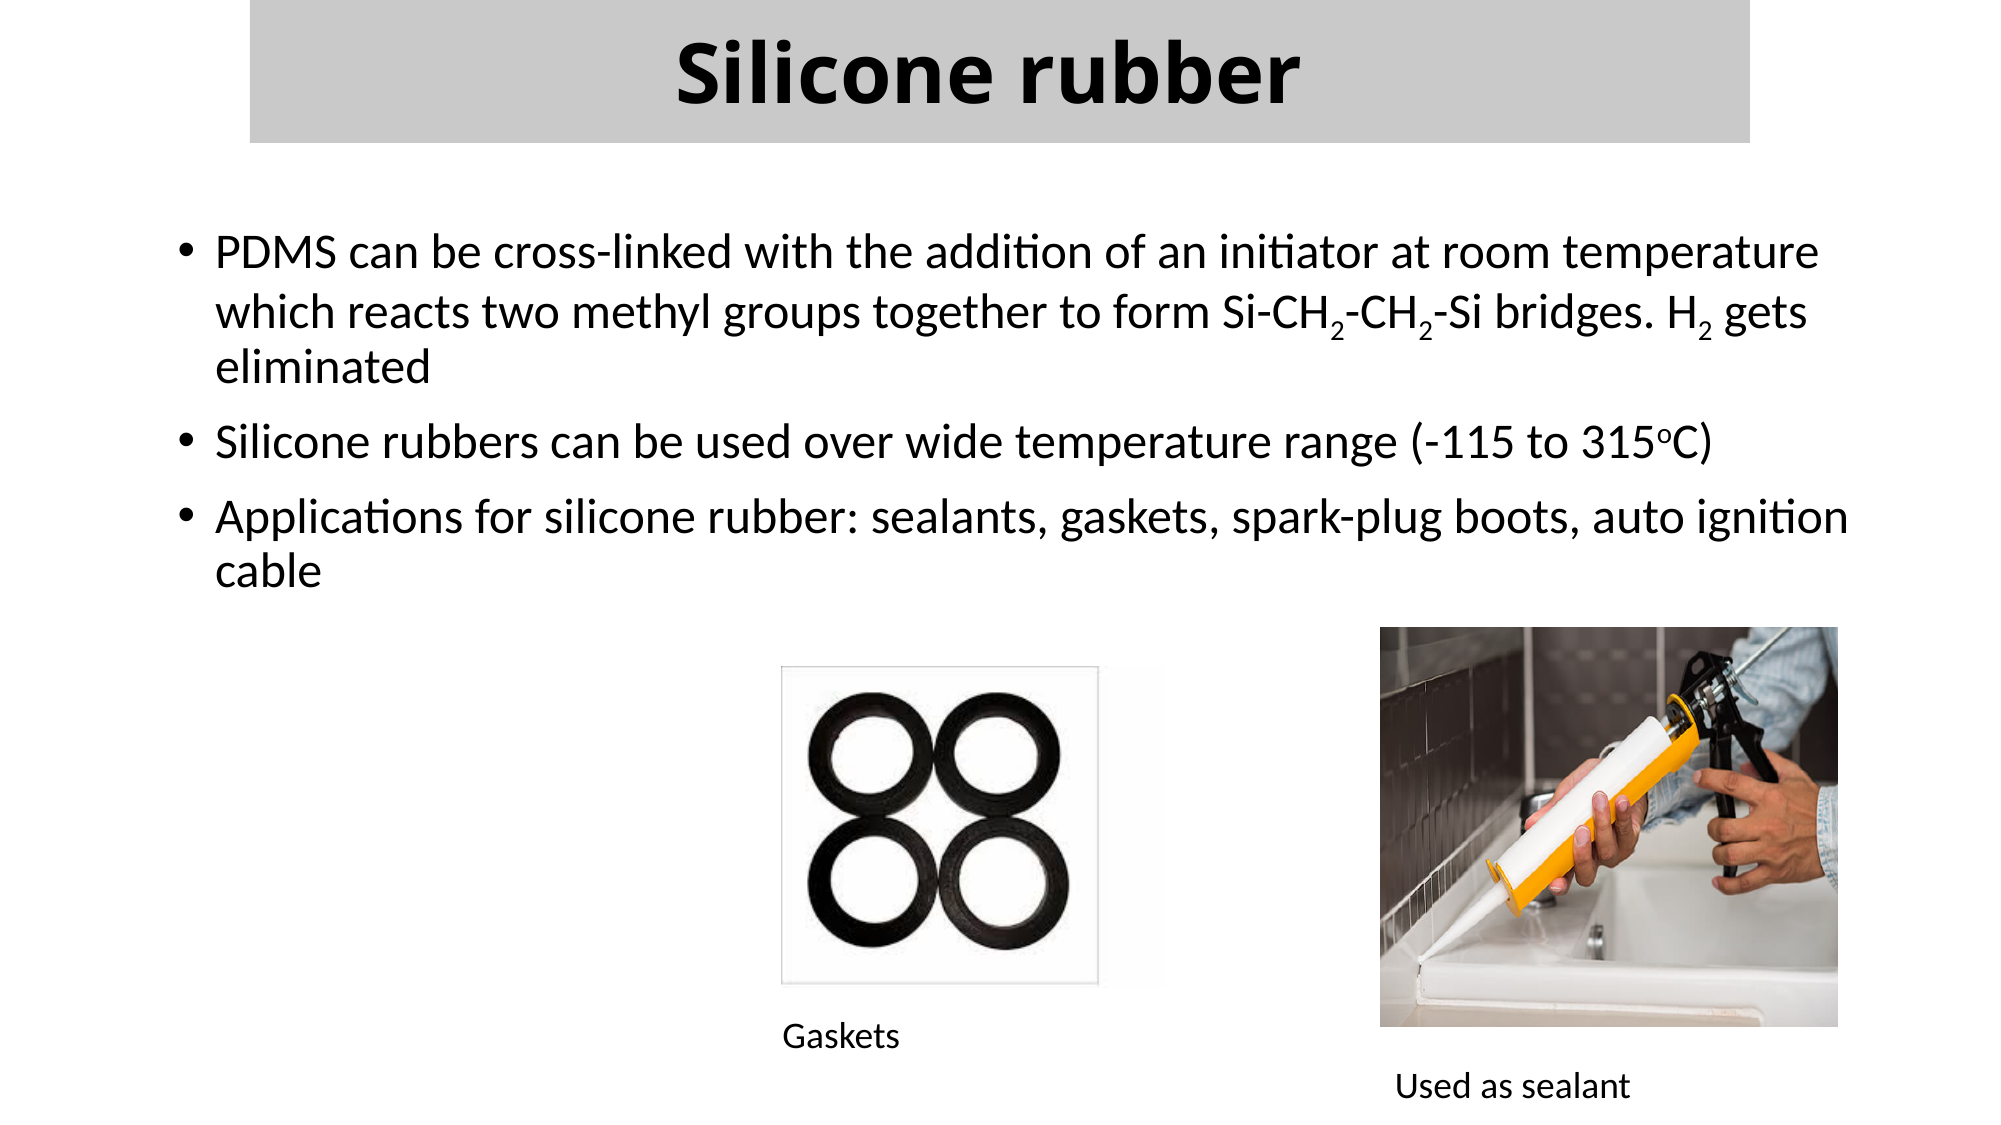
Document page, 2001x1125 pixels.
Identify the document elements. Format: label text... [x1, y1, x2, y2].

text_box Silicone rubber [249, 0, 1750, 143]
list PDMS can be cross-linked with the addition of an initiator at room temperature which reacts two methyl groups together to form Si-CH2-CH2-Si bridges. H2 gets eliminated Silicone rubbers can be used over wide temperature range (-115 to 315oC) Applications for silicone rubber: sealants, gaskets, spark-plug boots, auto ignition cable [162, 217, 1888, 1114]
picture [1380, 627, 1838, 1027]
text_box Used as sealant [1380, 1053, 1840, 1113]
picture [781, 666, 1165, 988]
text_box Gaskets [767, 1003, 1125, 1064]
